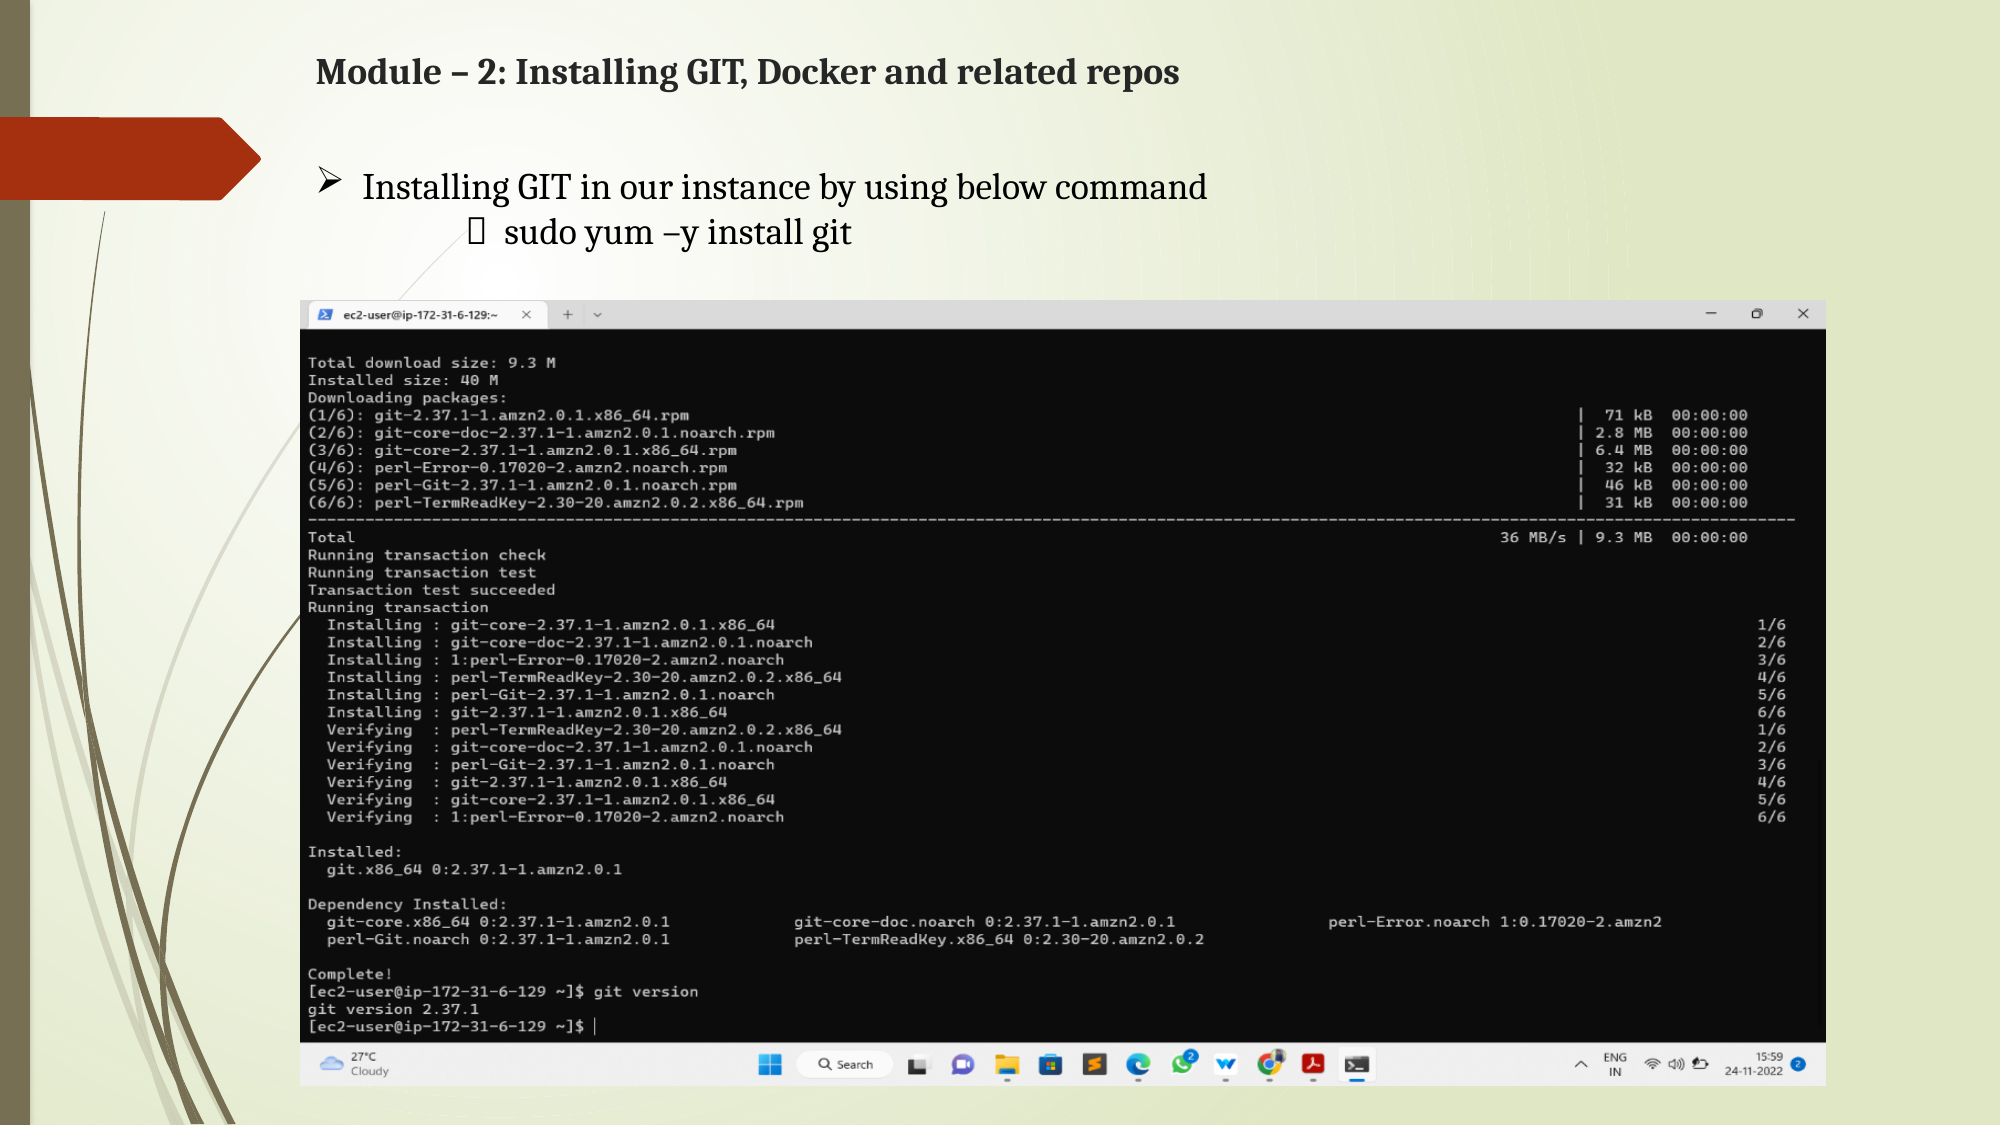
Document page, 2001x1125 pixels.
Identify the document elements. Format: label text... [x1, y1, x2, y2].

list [300, 300, 1826, 1086]
text_box Installing GIT in our instance by using below command  sudo yum –y install git [300, 154, 1570, 260]
title Module – 2: Installing GIT, Docker and related repos [300, 39, 1671, 116]
